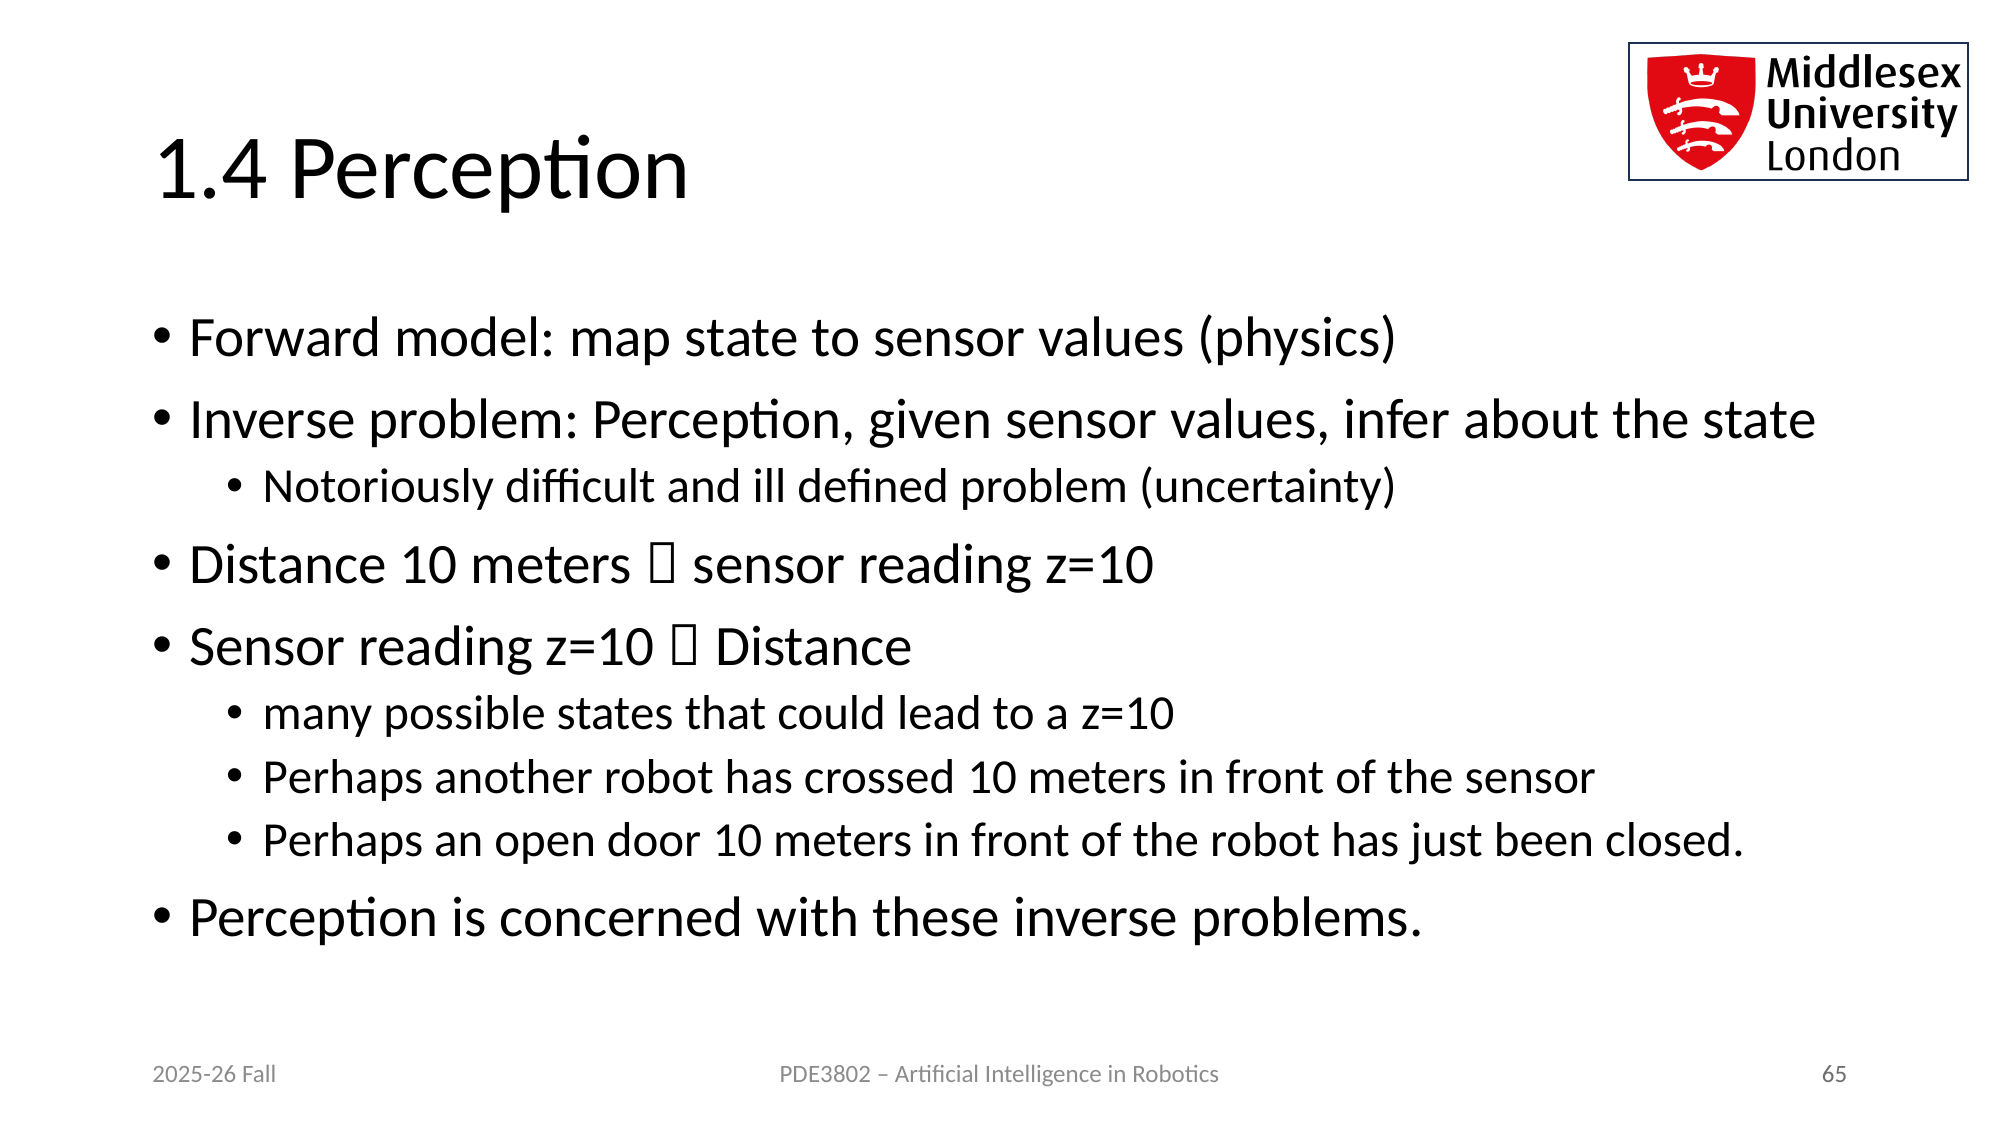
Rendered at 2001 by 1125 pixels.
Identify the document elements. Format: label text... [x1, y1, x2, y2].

slide_number 2025-26 Fall [137, 1042, 588, 1103]
slide_number 65 [1412, 1042, 1863, 1103]
title 1.4 Perception [137, 59, 1585, 278]
footer PDE3802 – Artificial Intelligence in Robotics [662, 1042, 1338, 1103]
list Forward model: map state to sensor values (physics) Inverse problem: Perception, given sensor values, infer about the state Notoriously difficult and ill defined problem (uncertainty) Distance 10 meters  sensor reading z=10 Sensor reading z=10  Distance many possible states that could lead to a z=10 Perhaps another robot has crossed 10 meters in front of the sensor Perhaps an open door 10 meters in front of the robot has just been closed. Perception is concerned with these inverse problems. [137, 299, 1863, 1014]
picture [1630, 44, 1967, 179]
